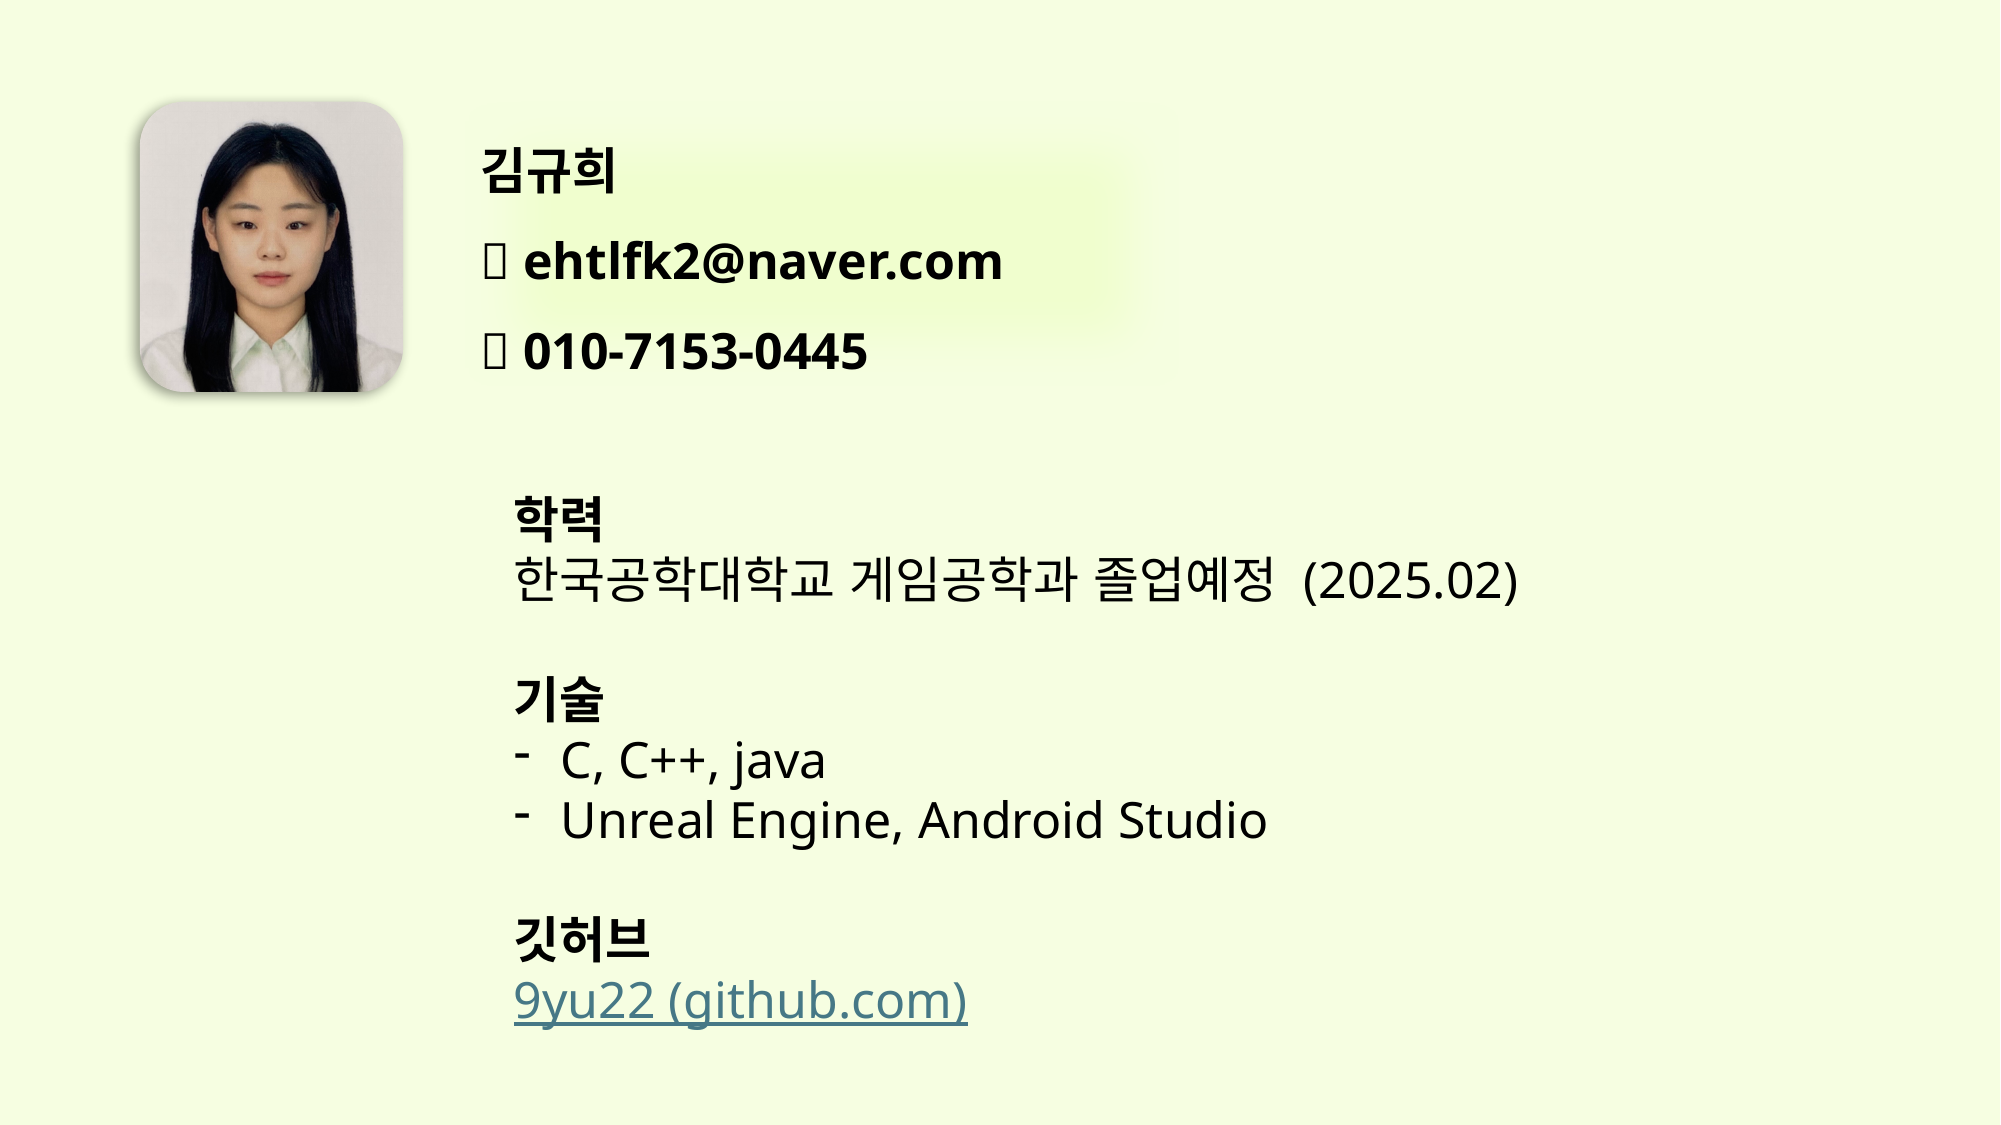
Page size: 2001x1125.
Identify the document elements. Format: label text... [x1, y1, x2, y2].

text_box 학력 한국공학대학교 게임공학과 졸업예정 (2025.02) 기술 C, C++, java Unreal Engine, Android Studio 깃허브 9yu22 (github.com) [498, 481, 1534, 1044]
picture [139, 101, 404, 393]
text_box 김규희 📧 ehtlfk2@naver.com 📞 010-7153-0445 [555, 191, 1093, 299]
